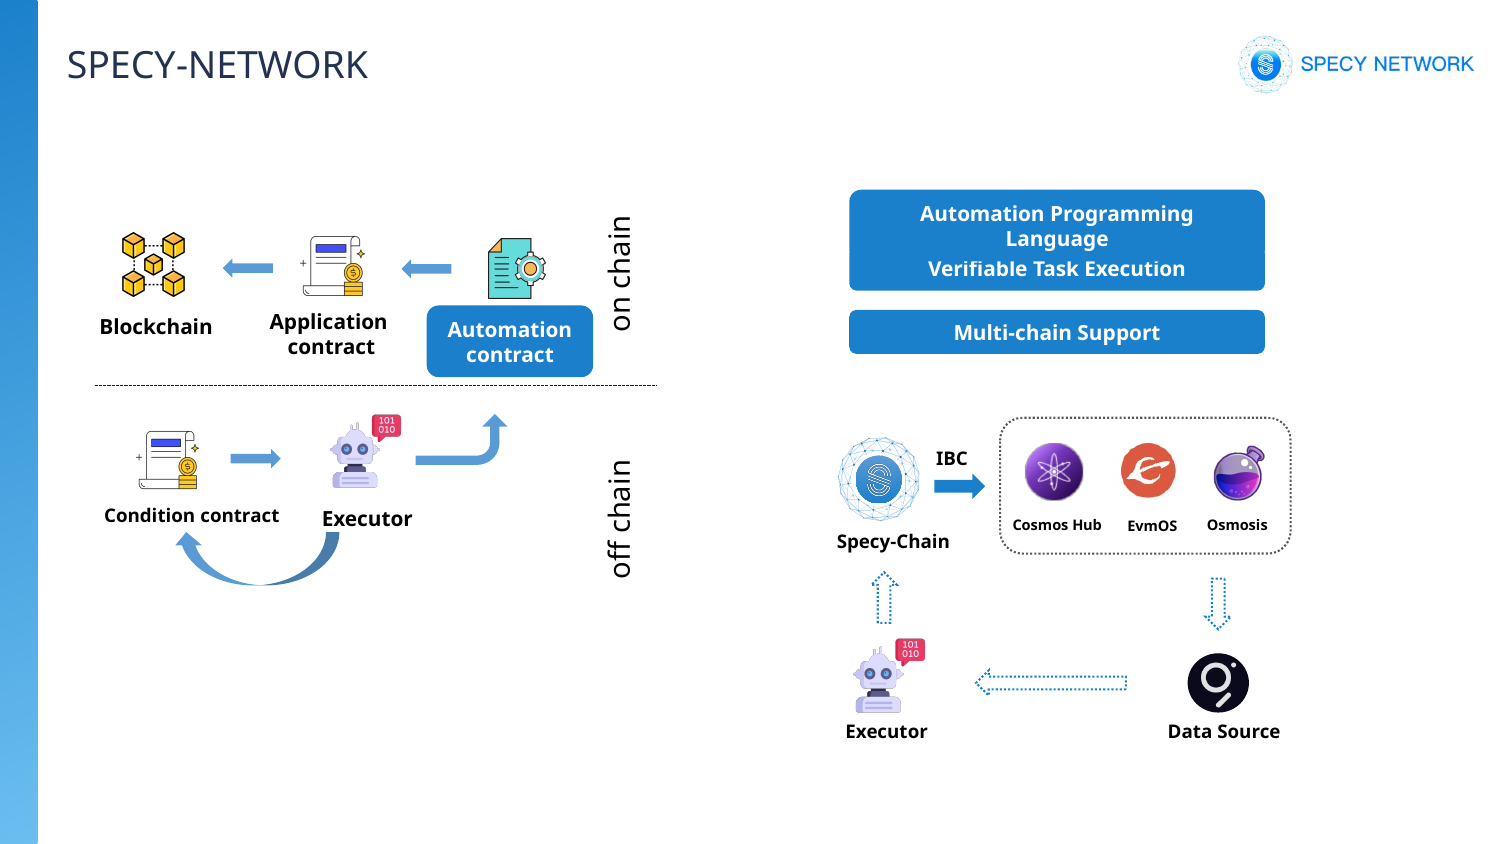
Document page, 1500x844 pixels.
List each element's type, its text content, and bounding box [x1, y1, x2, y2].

text_box Automation Programming Language [849, 189, 1265, 262]
text_box Verifiable Task Execution [849, 254, 1265, 291]
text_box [70, 195, 659, 598]
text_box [802, 417, 1298, 751]
text_box Multi-chain Support [849, 309, 1265, 354]
text_box [0, 0, 38, 844]
picture [1237, 34, 1477, 95]
